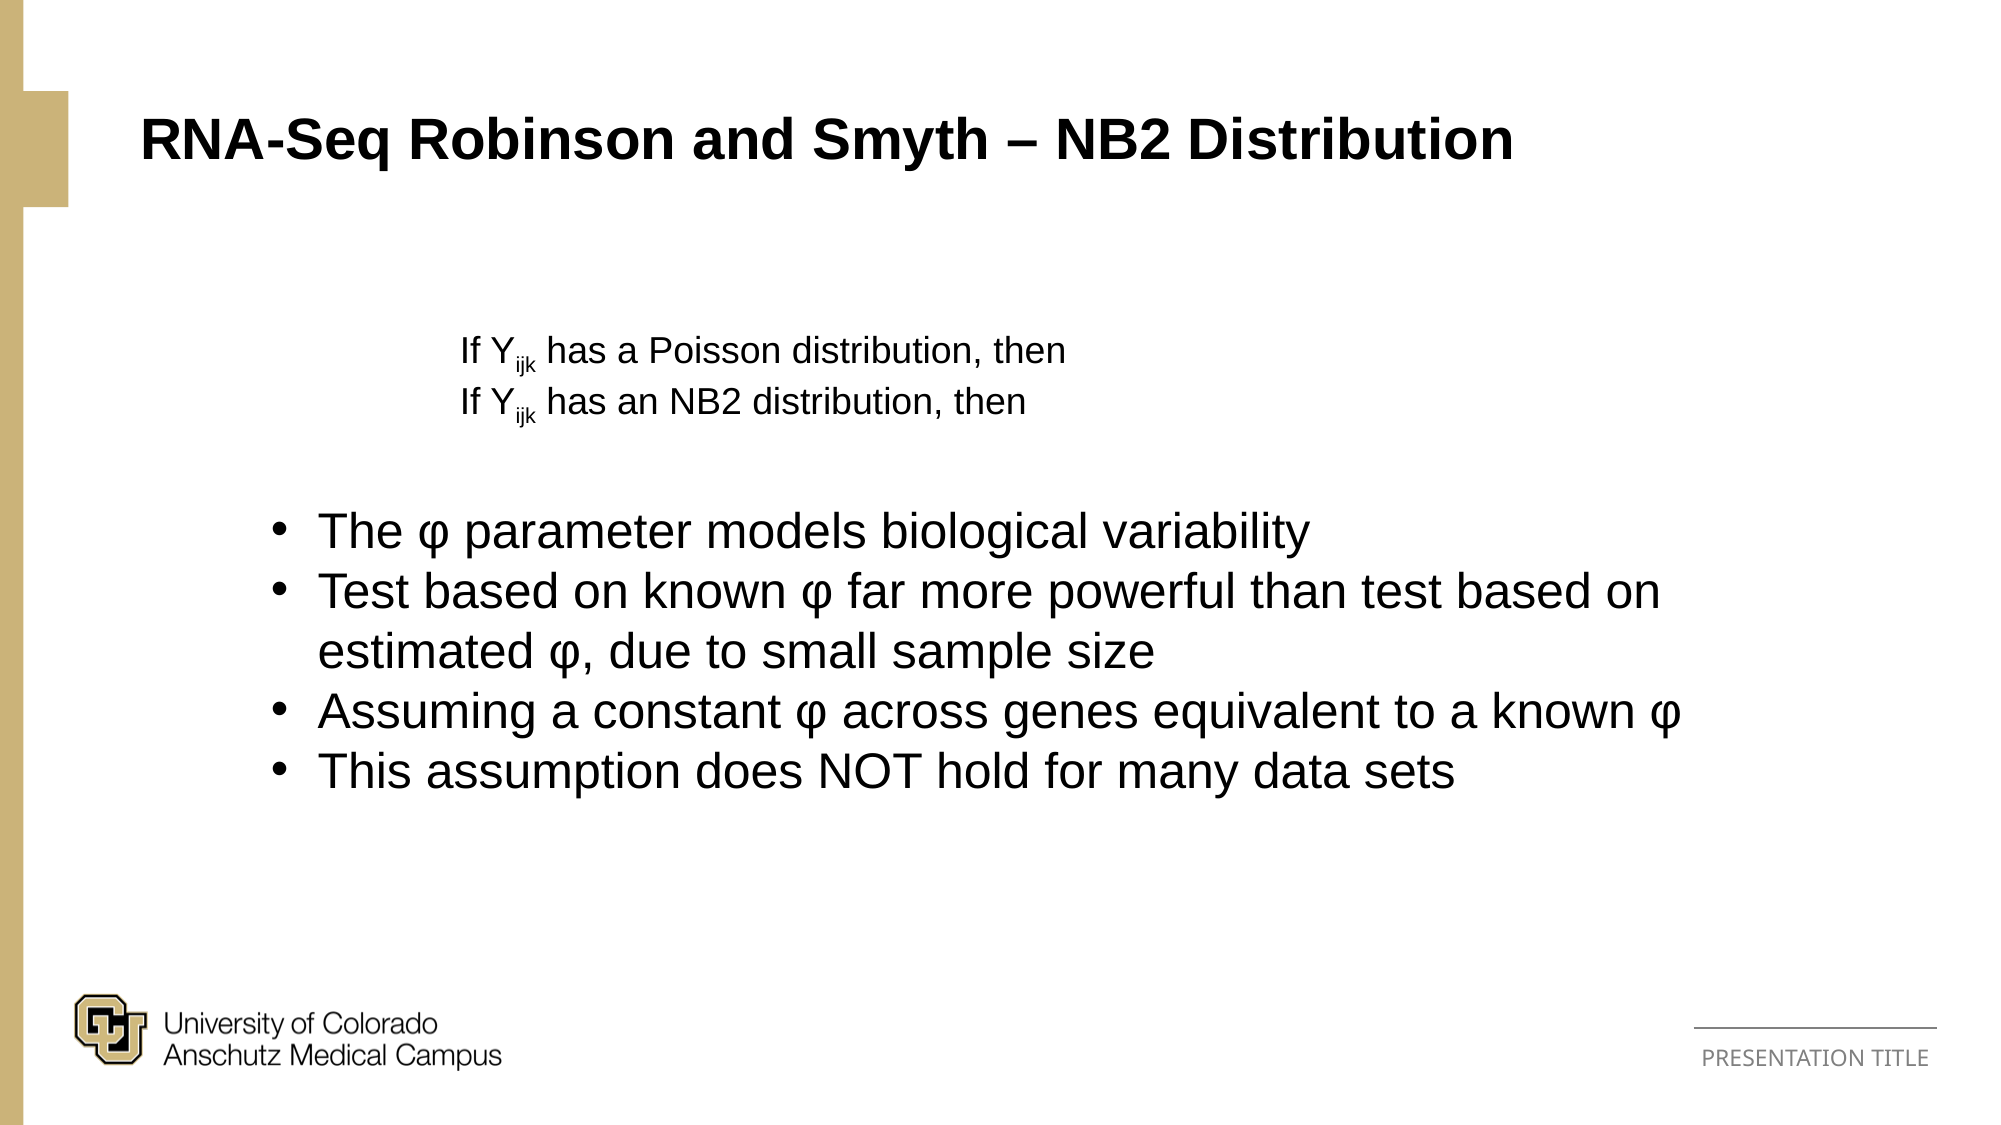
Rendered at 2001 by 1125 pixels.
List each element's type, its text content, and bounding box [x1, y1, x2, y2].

picture [73, 993, 502, 1072]
title RNA-Seq Robinson and Smyth – NB2 Distribution [125, 101, 1625, 208]
text_box The φ parameter models biological variability Test based on known φ far more powerful than test based on estimated φ, due to small sample size Assuming a constant φ across genes equivalent to a known φ This assumption does NOT hold for many data sets [256, 490, 1725, 806]
